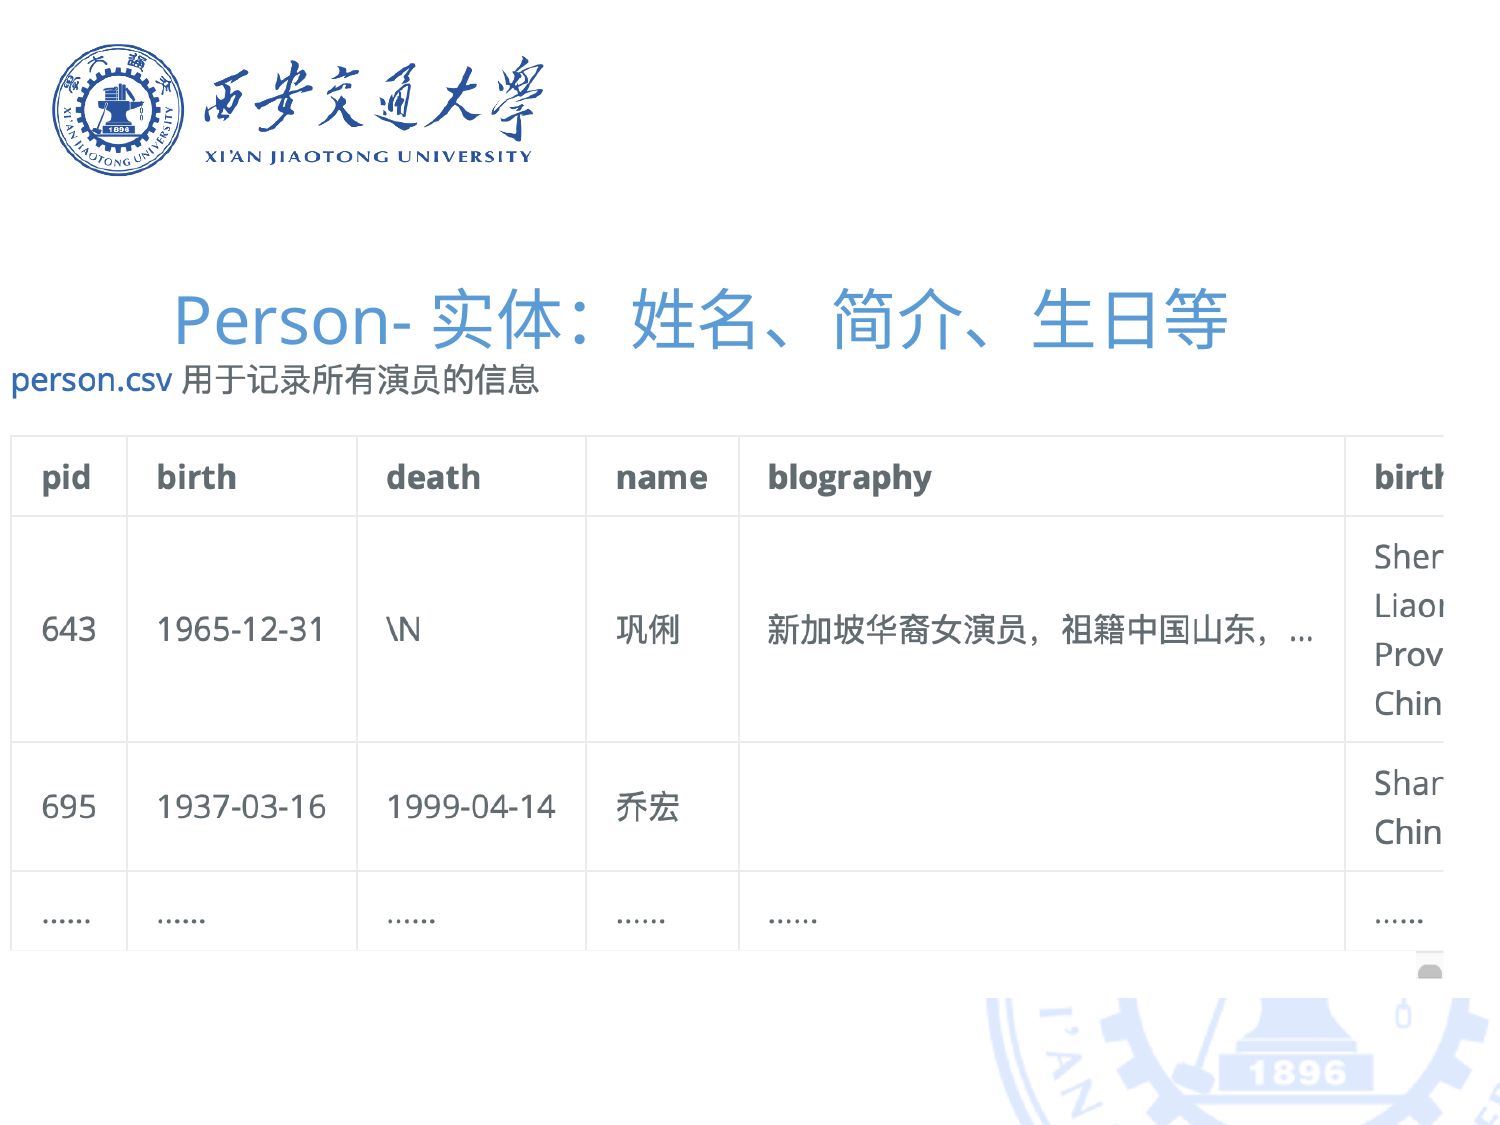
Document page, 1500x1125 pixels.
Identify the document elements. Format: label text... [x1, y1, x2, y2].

picture [0, 339, 1500, 1125]
picture [52, 13, 559, 192]
text_box Person-实体：姓名、简介、生日等 [158, 190, 1408, 339]
